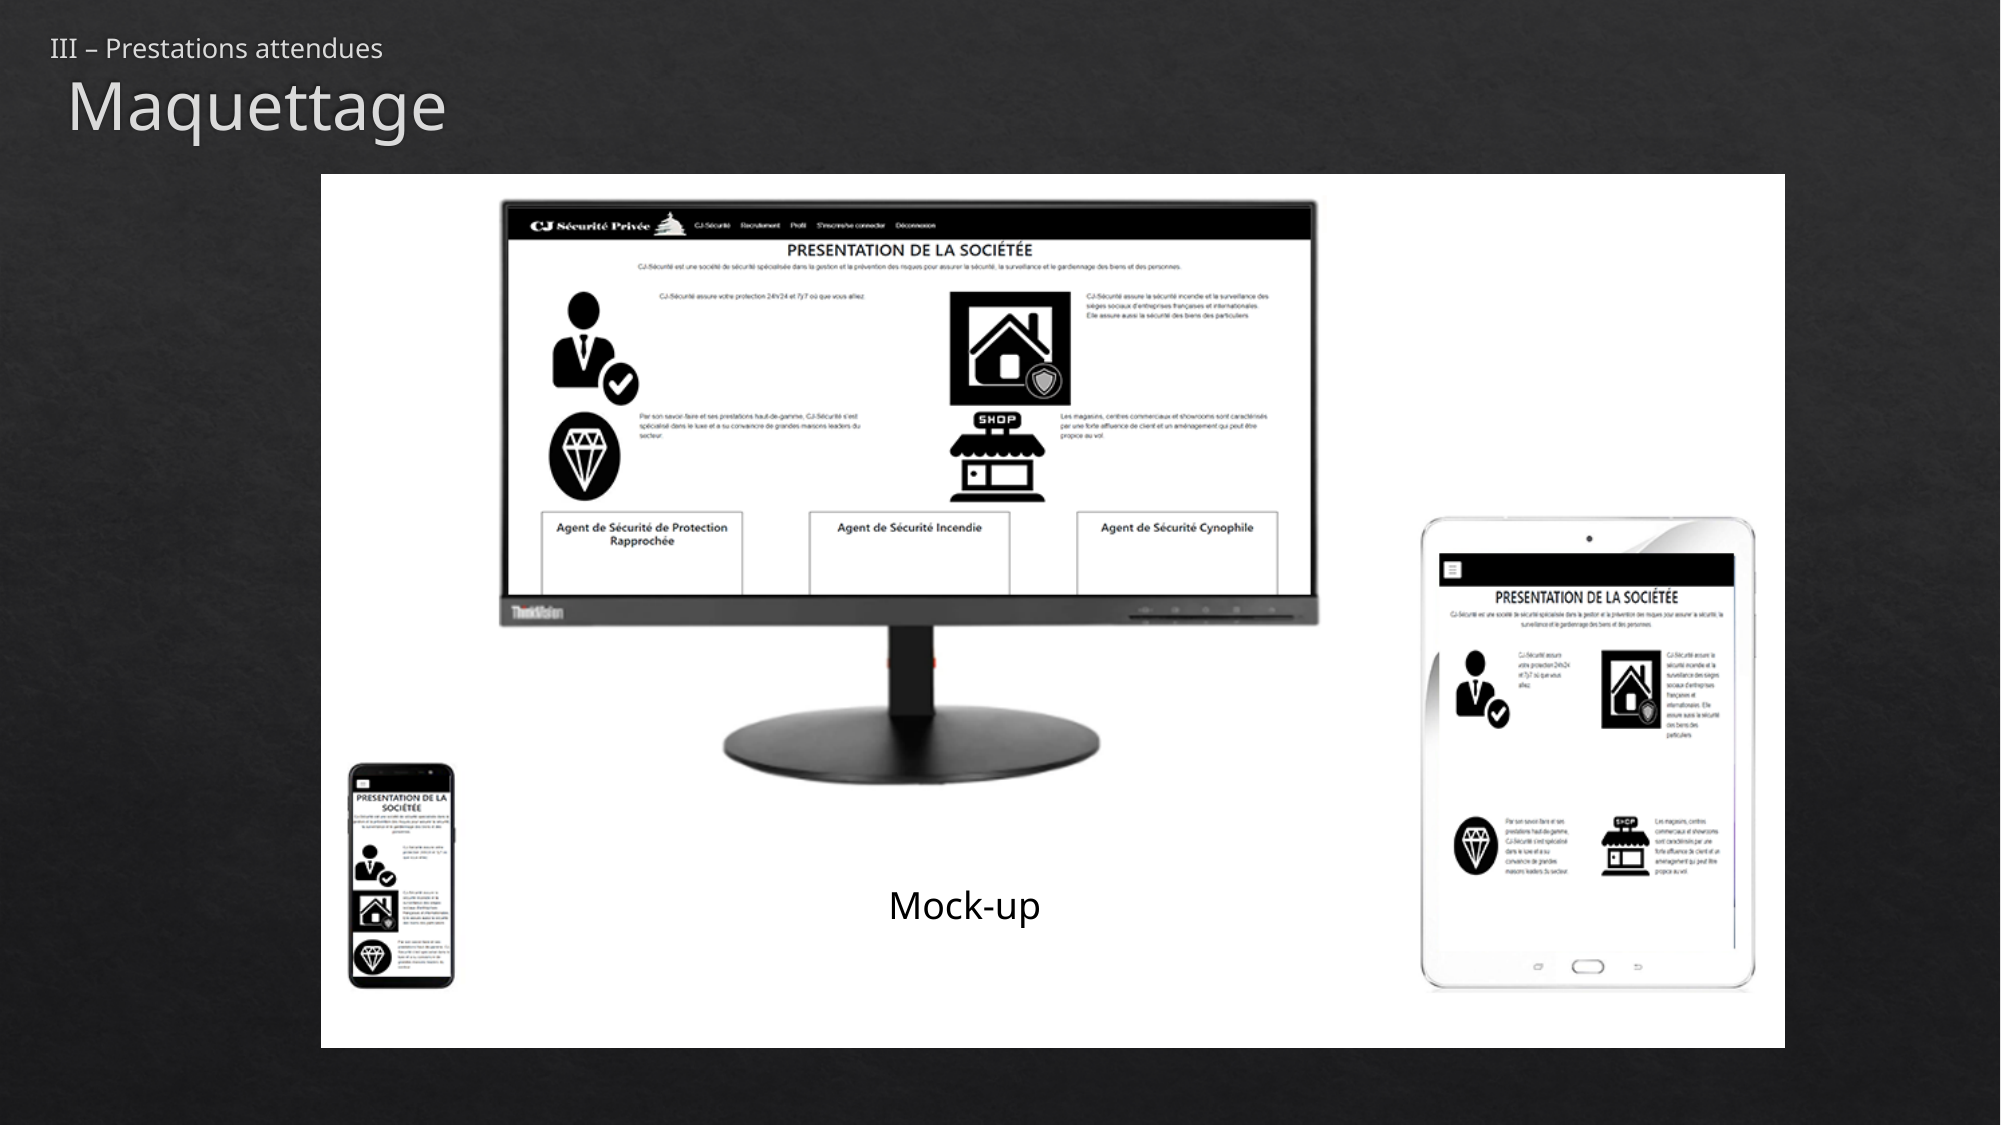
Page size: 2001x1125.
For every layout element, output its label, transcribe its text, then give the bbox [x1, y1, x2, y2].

picture [320, 174, 1785, 1048]
title III – Prestations attendues Maquettage [0, 0, 1017, 175]
